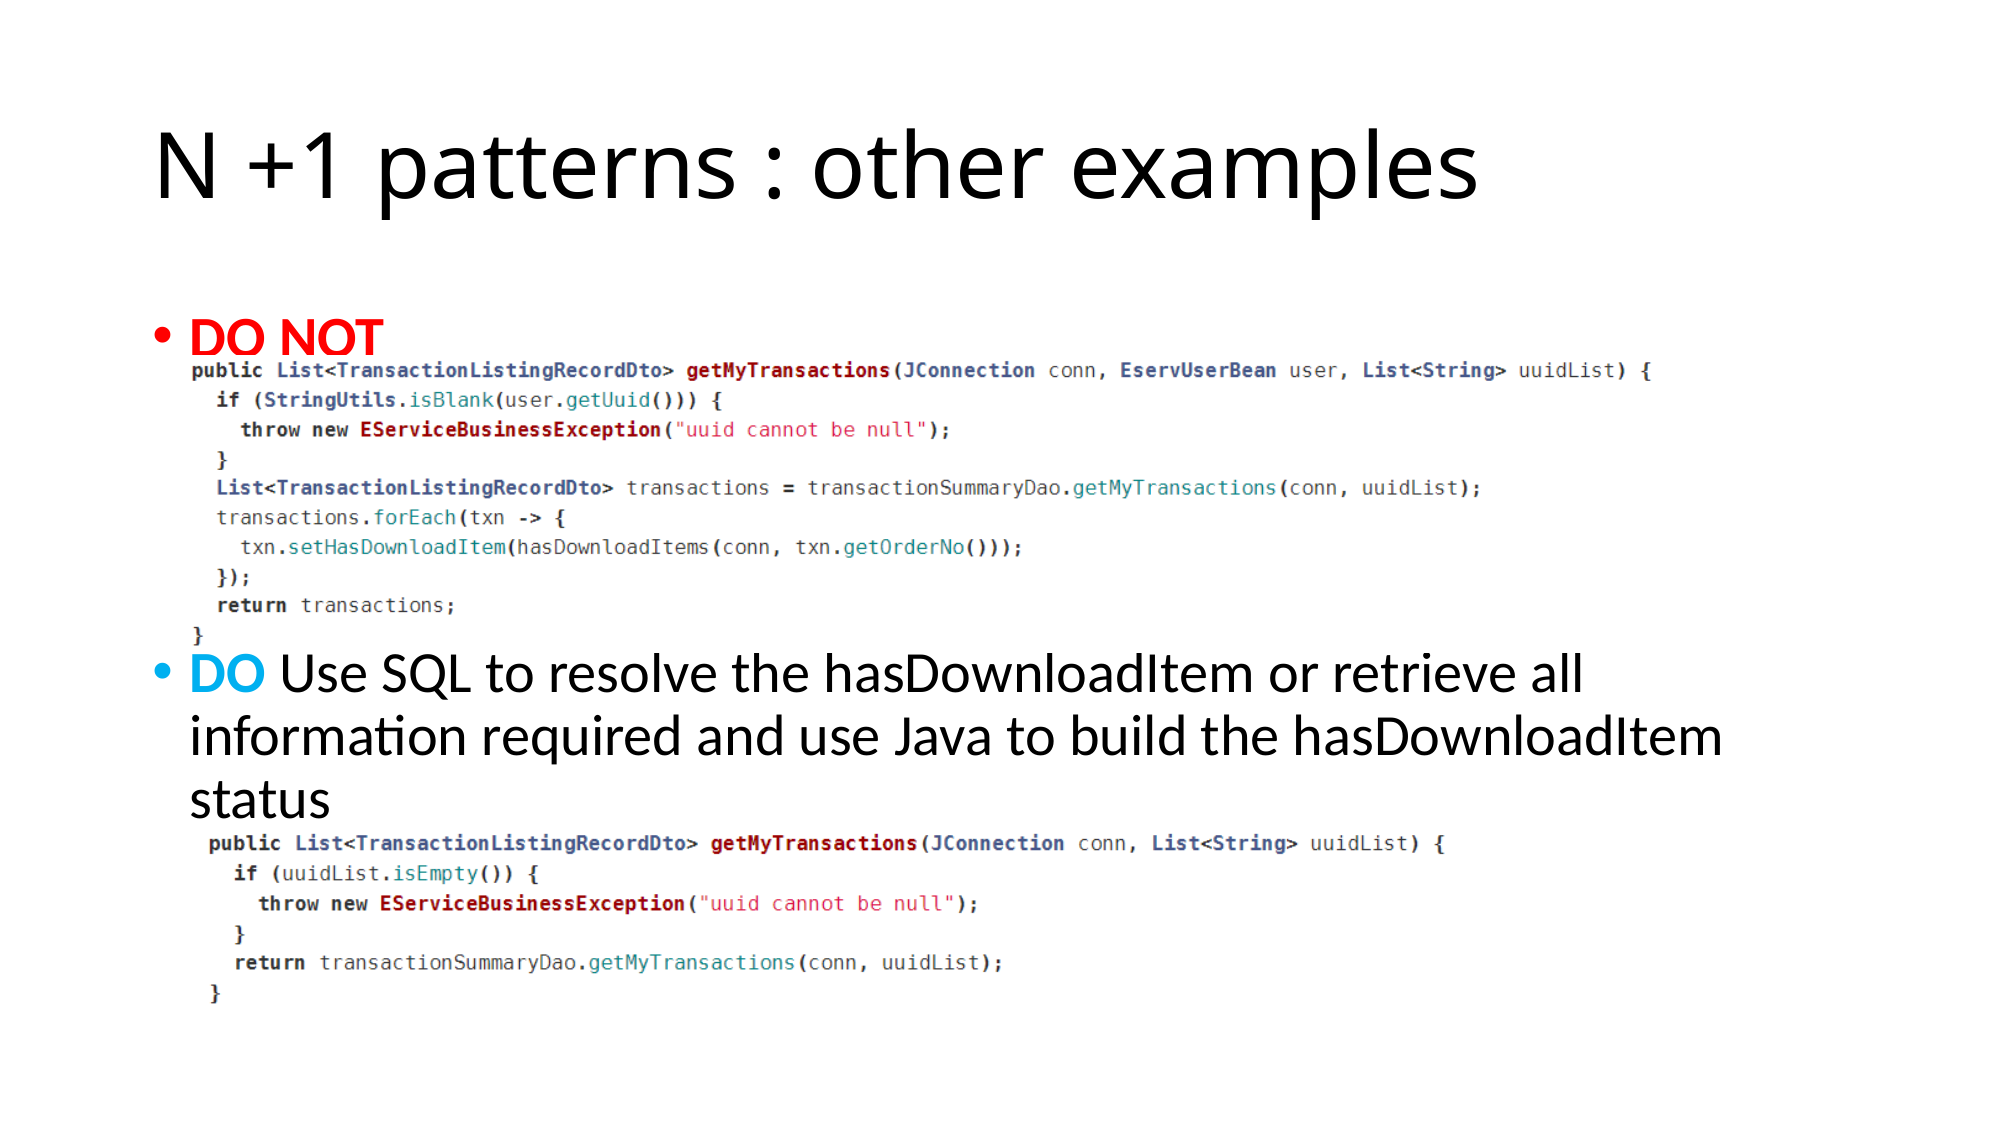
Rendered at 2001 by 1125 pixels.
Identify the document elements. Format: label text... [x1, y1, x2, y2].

picture [183, 355, 1659, 653]
picture [200, 829, 1461, 1011]
title N +1 patterns : other examples [137, 59, 1863, 278]
list DO NOT DO Use SQL to resolve the hasDownloadItem or retrieve all information required and use Java to build the hasDownloadItem status [137, 299, 1863, 1014]
